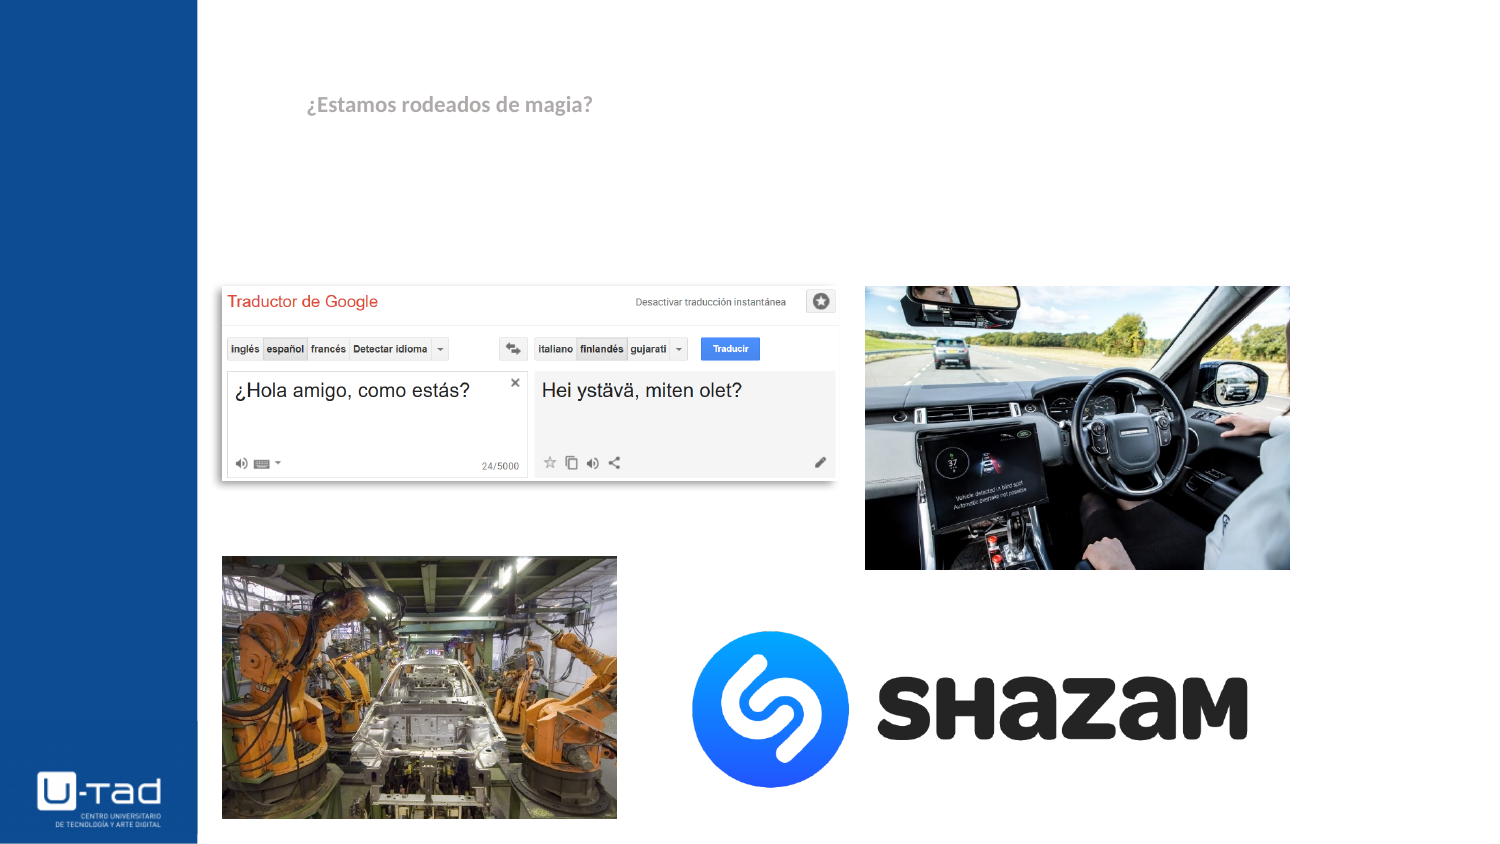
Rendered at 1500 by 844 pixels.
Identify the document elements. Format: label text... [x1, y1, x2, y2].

picture [222, 286, 839, 481]
picture [222, 556, 617, 819]
picture [865, 286, 1290, 570]
picture [0, 721, 198, 834]
title ¿Estamos rodeados de magia? [291, 37, 1448, 125]
picture [690, 629, 1249, 789]
